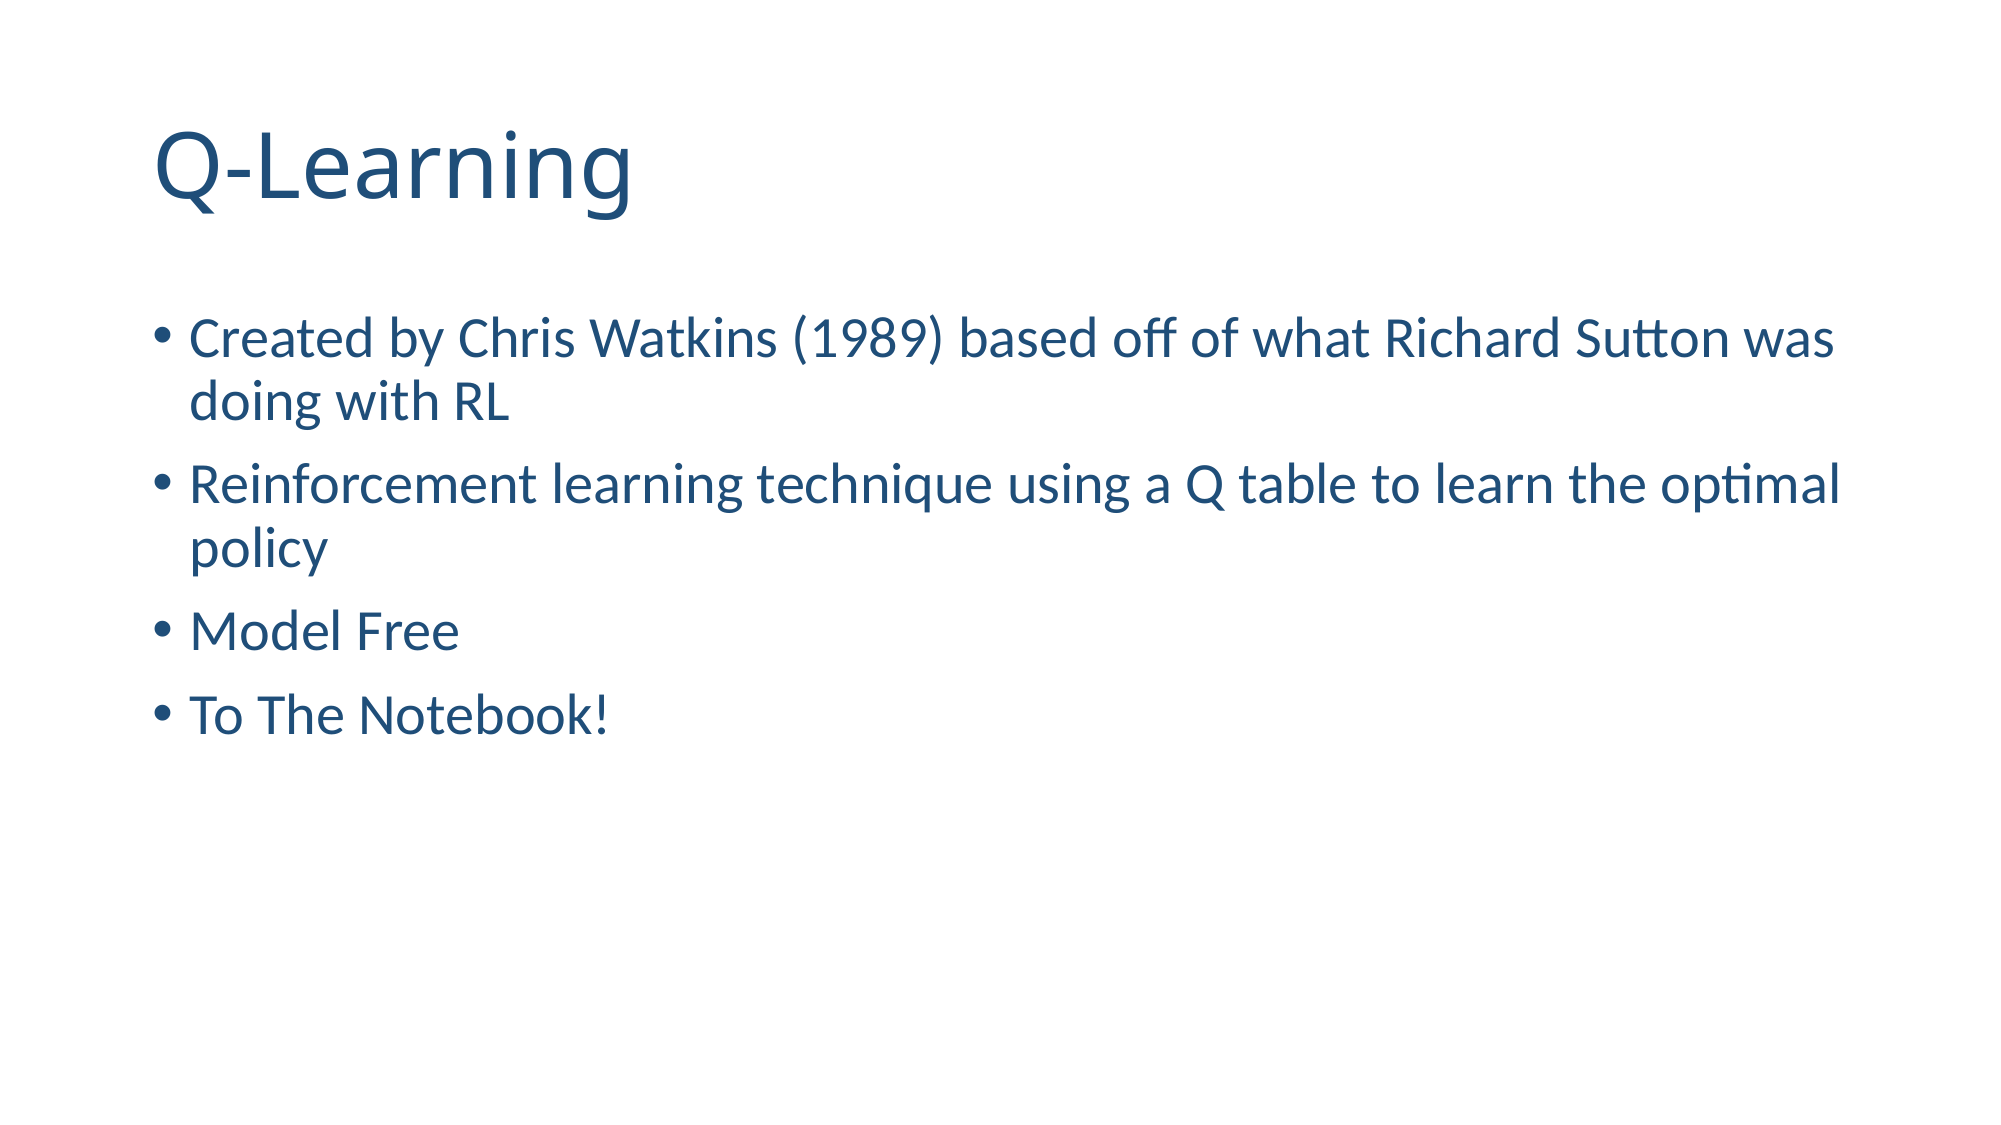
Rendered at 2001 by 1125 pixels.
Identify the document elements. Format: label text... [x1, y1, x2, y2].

title Q-Learning [137, 59, 1863, 278]
list Created by Chris Watkins (1989) based off of what Richard Sutton was doing with RL Reinforcement learning technique using a Q table to learn the optimal policy Model Free To The Notebook! [137, 299, 1863, 1014]
